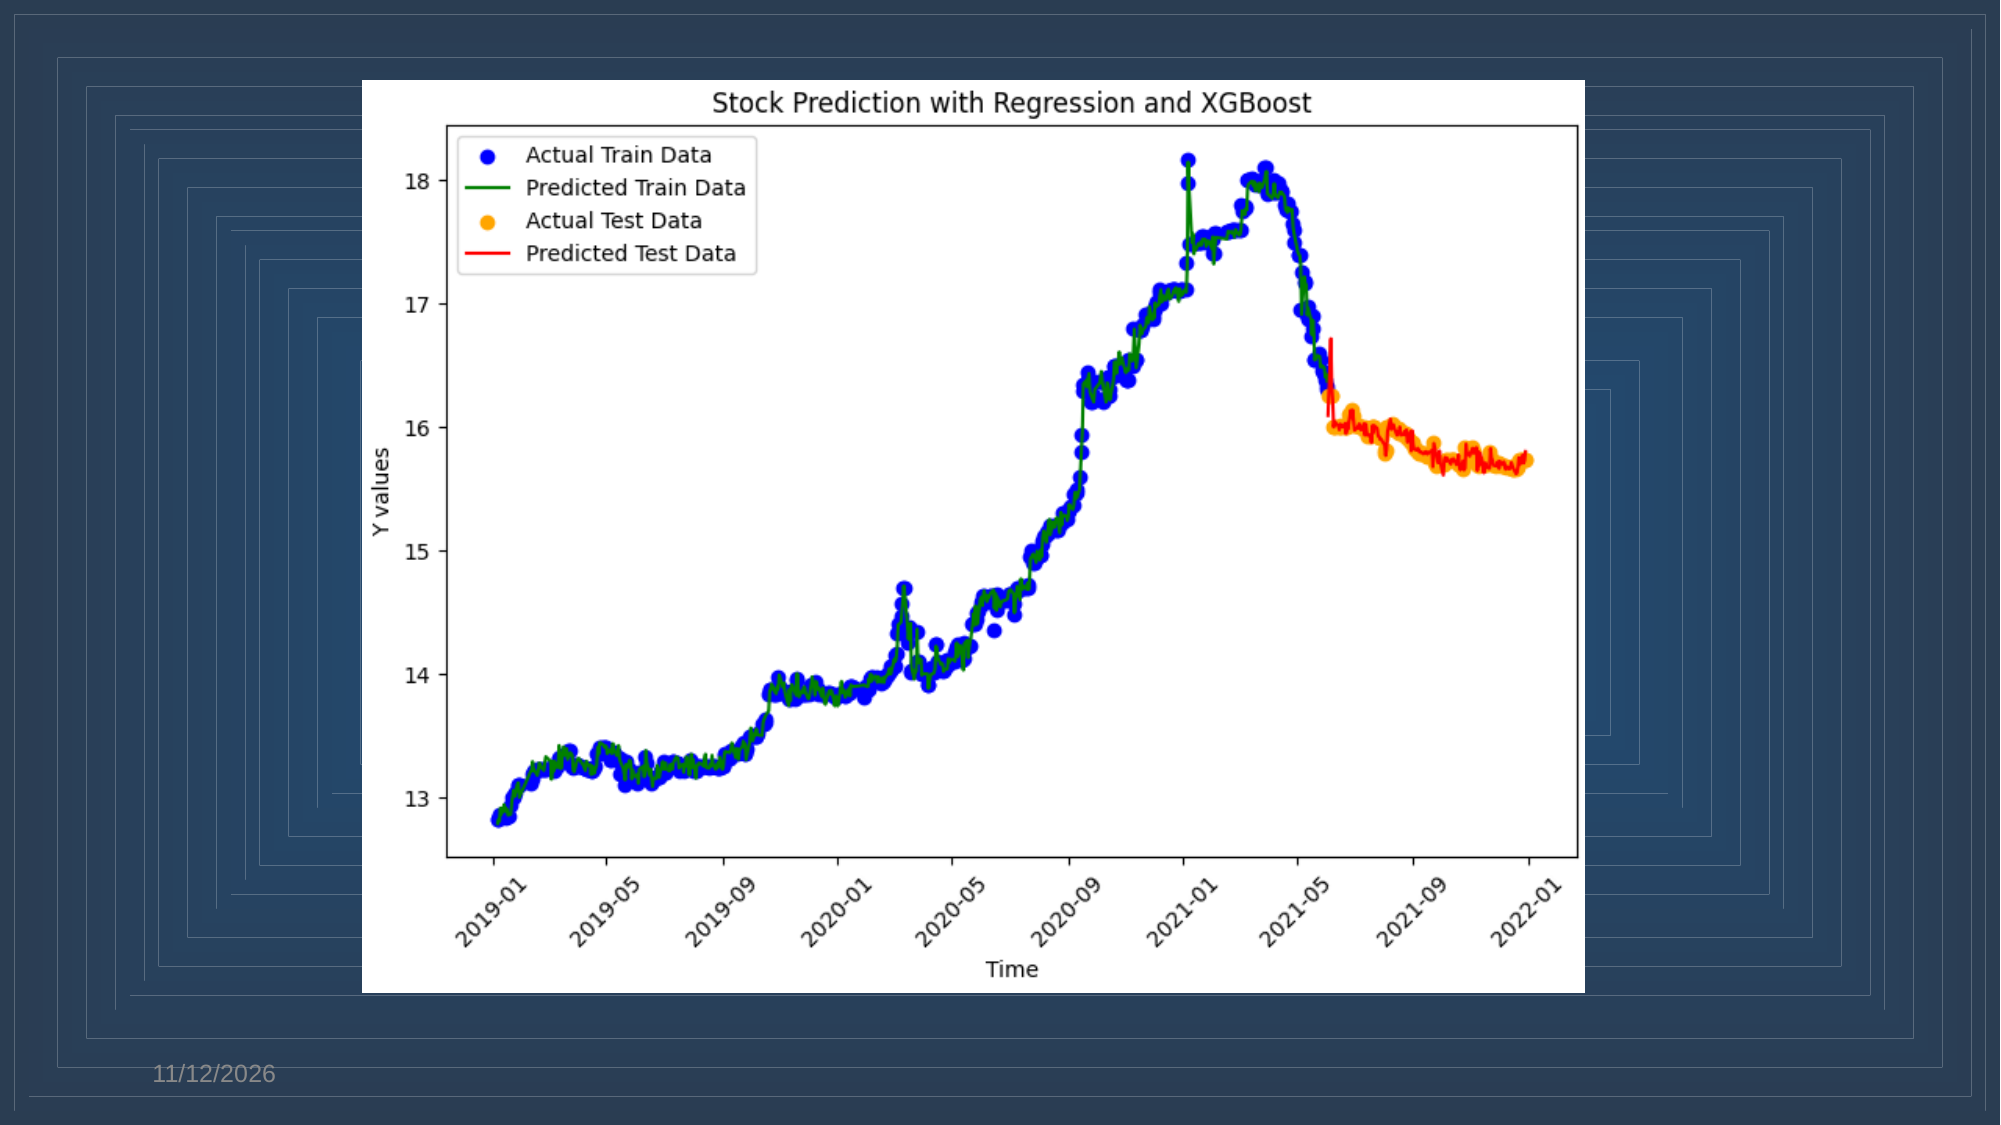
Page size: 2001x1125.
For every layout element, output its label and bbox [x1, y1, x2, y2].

picture [362, 79, 1585, 993]
slide_number [137, 1042, 588, 1103]
